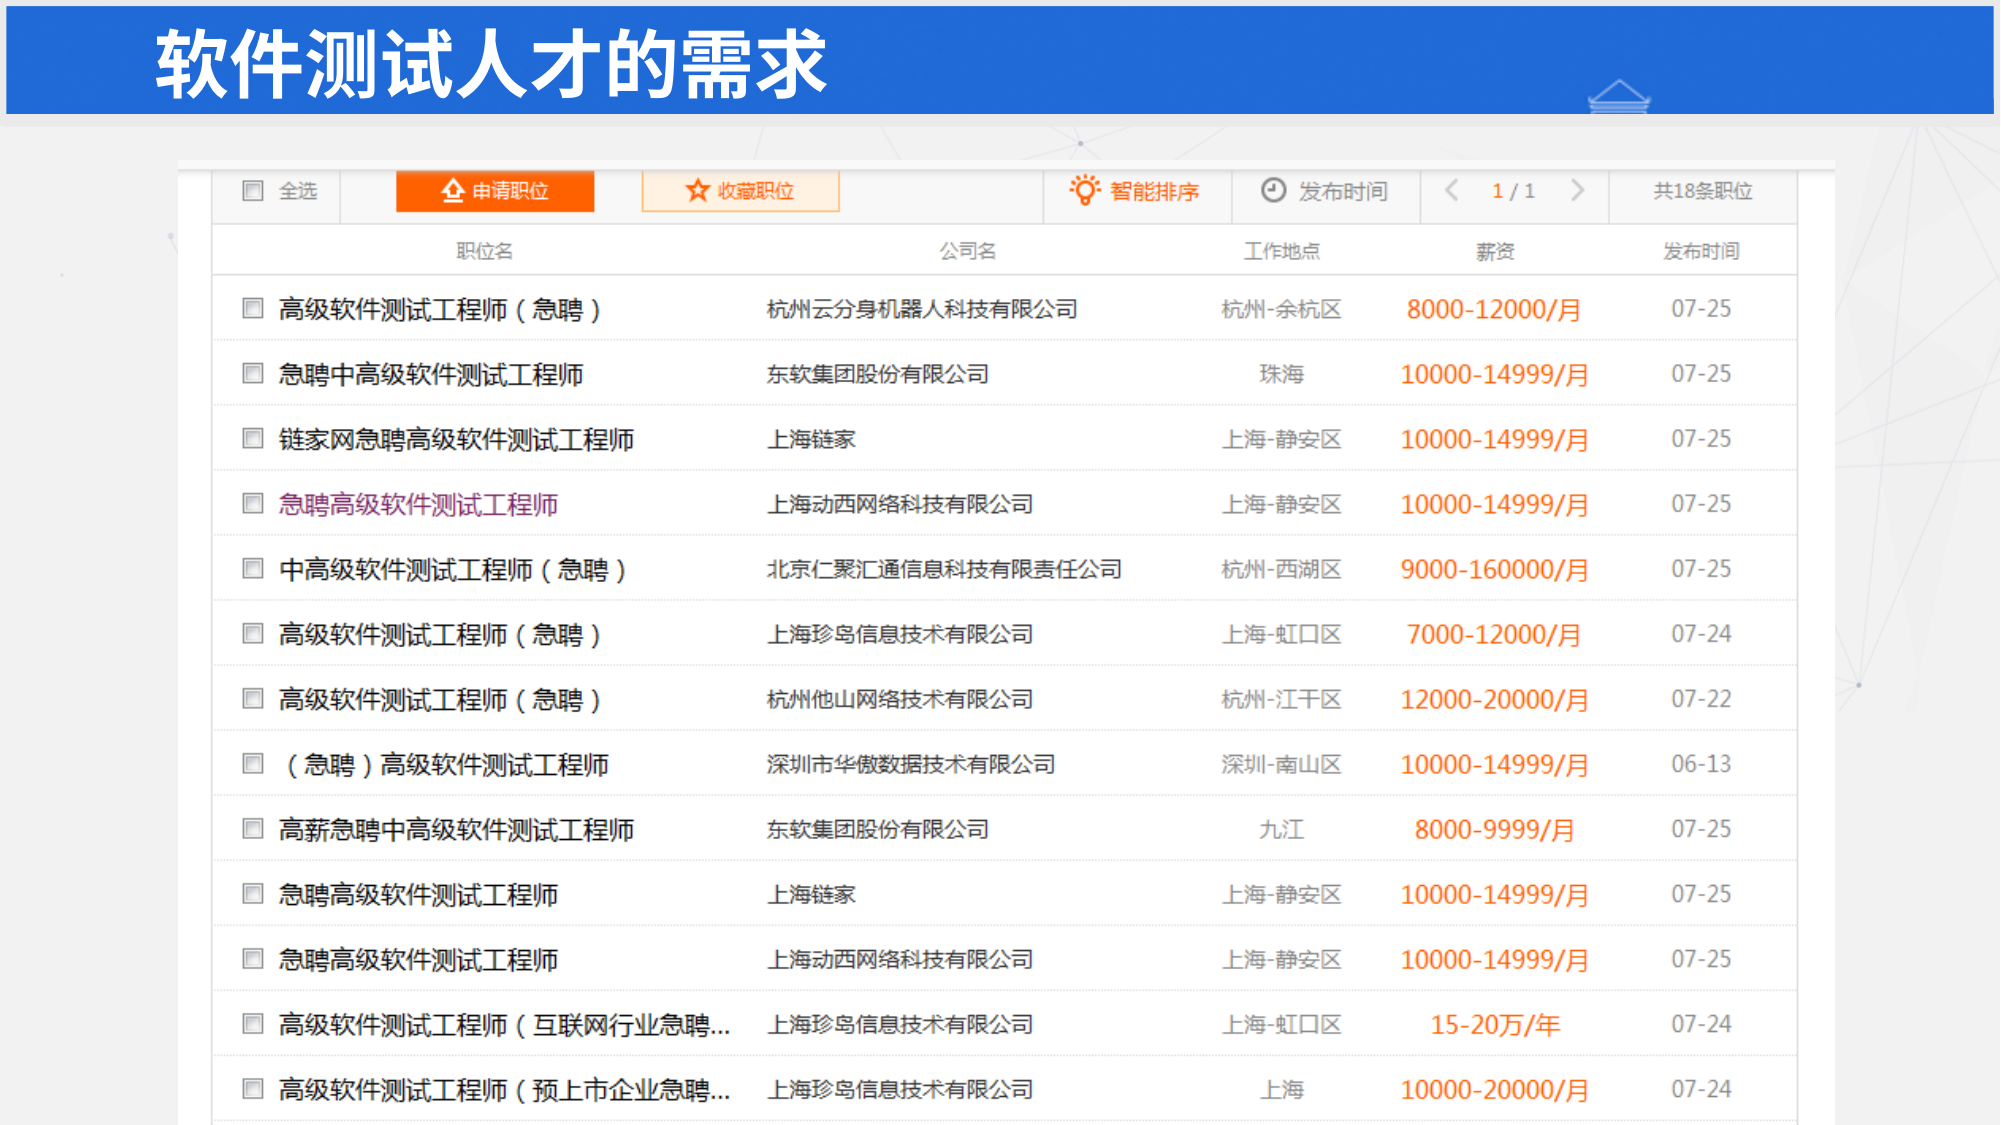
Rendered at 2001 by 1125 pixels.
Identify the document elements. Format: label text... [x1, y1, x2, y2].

picture [0, 126, 2000, 1125]
picture [1865, 7, 1993, 114]
title 软件测试人才的需求 [139, 0, 1865, 138]
picture [7, 7, 139, 114]
